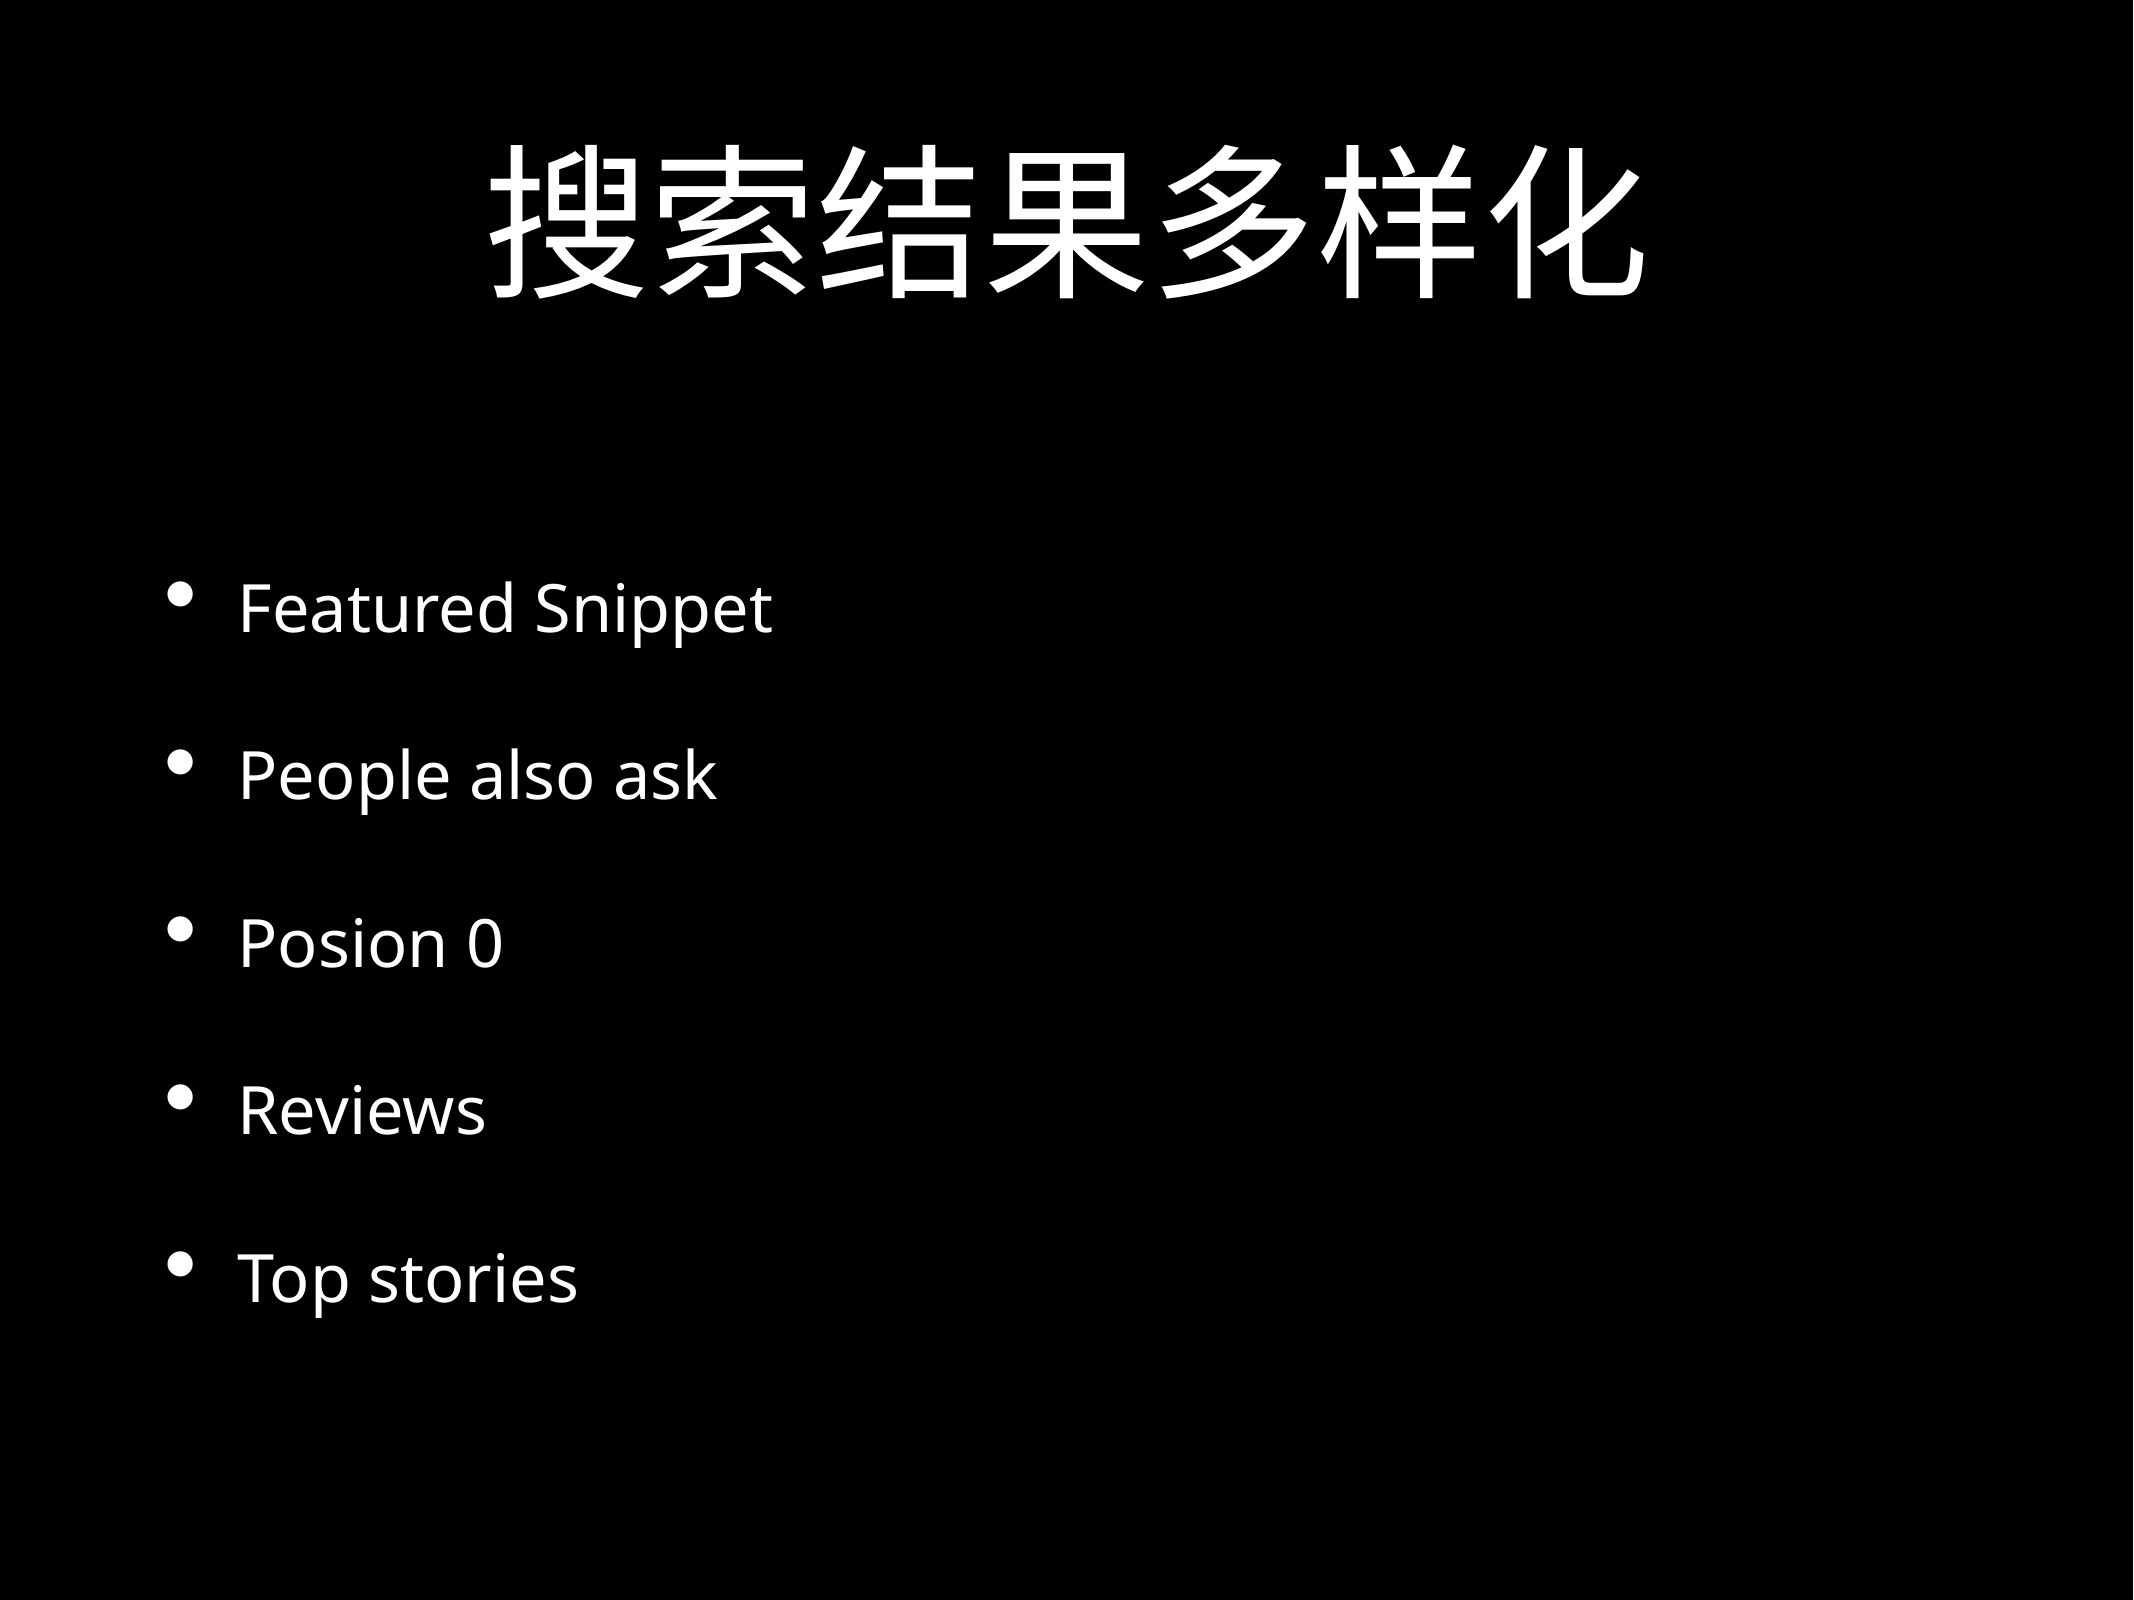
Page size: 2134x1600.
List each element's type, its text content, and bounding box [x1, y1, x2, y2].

list Featured Snippet People also ask Posion 0 Reviews Top stories [155, 424, 1978, 1457]
title 搜索结果多样化 [155, 41, 1978, 397]
